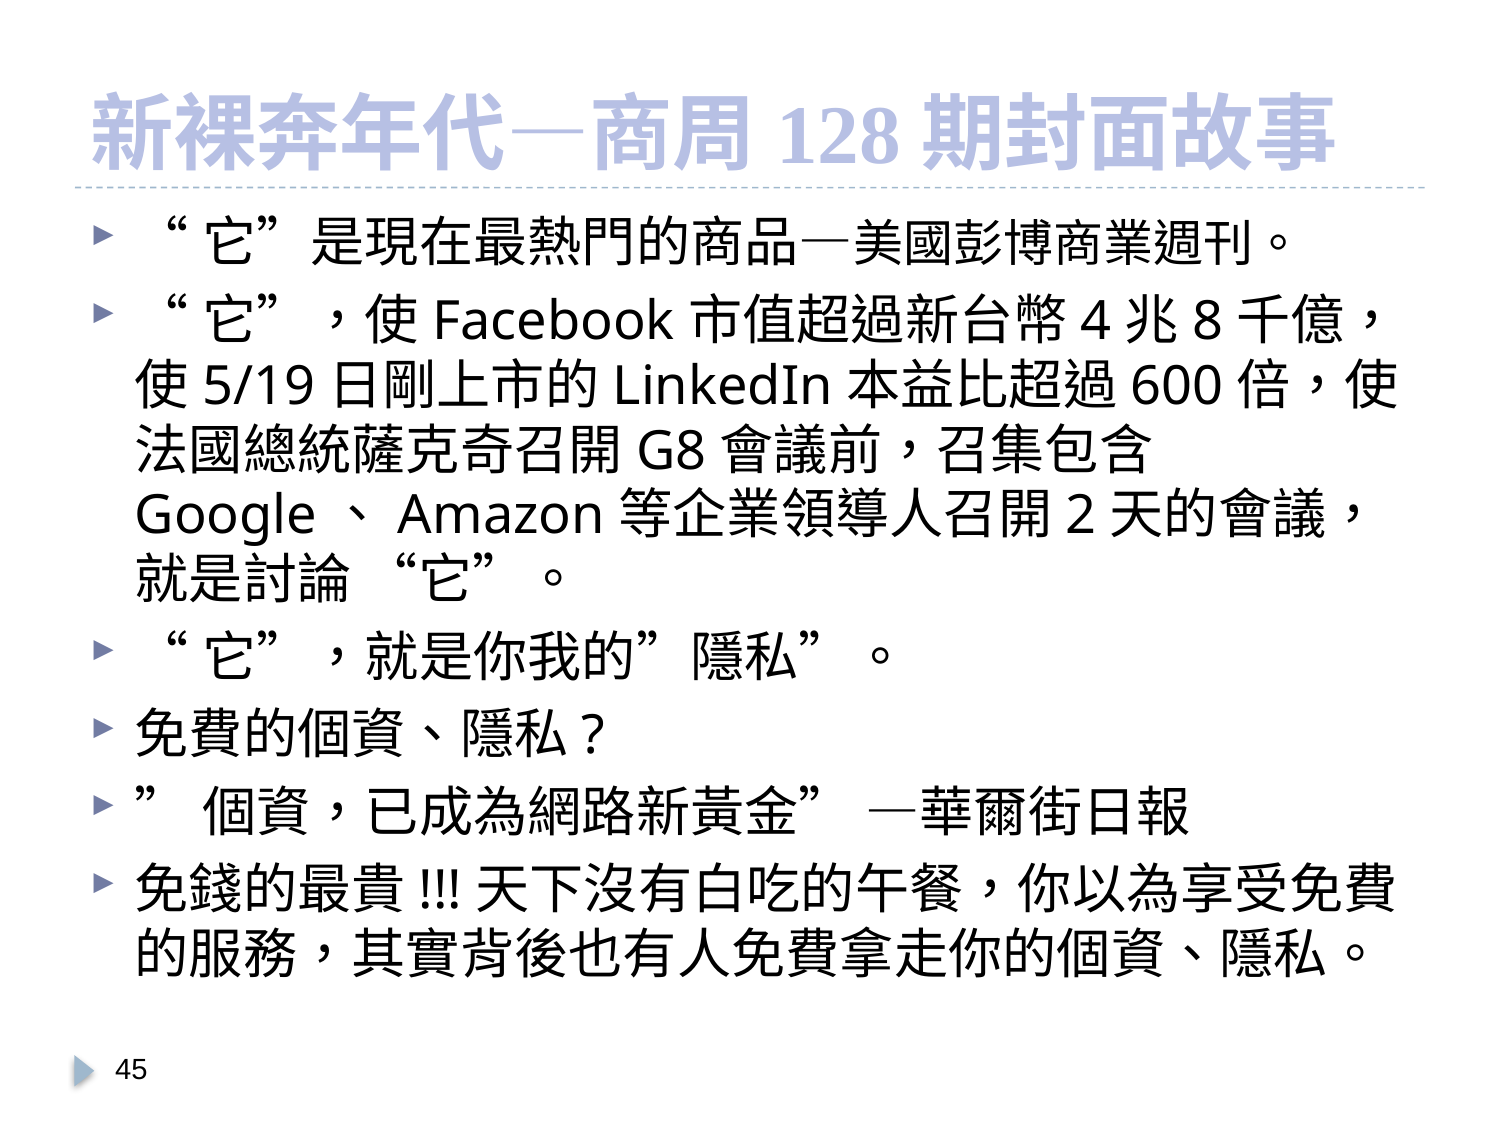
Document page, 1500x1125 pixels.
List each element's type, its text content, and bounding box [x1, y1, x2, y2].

slide_number 44 [100, 1042, 426, 1103]
list “它”是現在最熱門的商品—美國彭博商業週刊。 “它”，使Facebook市值超過新台幣4兆8千億，使5/19日剛上市的LinkedIn本益比超過600倍，使法國總統薩克奇召開G8會議前，召集包含Google、Amazon等企業領導人召開2天的會議，就是討論 “它”。 “它”，就是你我的”隱私”。 免費的個資、隱私? ”個資，已成為網路新黃金” —華爾街日報 免錢的最貴!!!天下沒有白吃的午餐，你以為享受免費的服務，其實背後也有人免費拿走你的個資、隱私。 [75, 200, 1425, 1006]
title 新裸奔年代—商周128期封面故事 [75, 24, 1425, 188]
